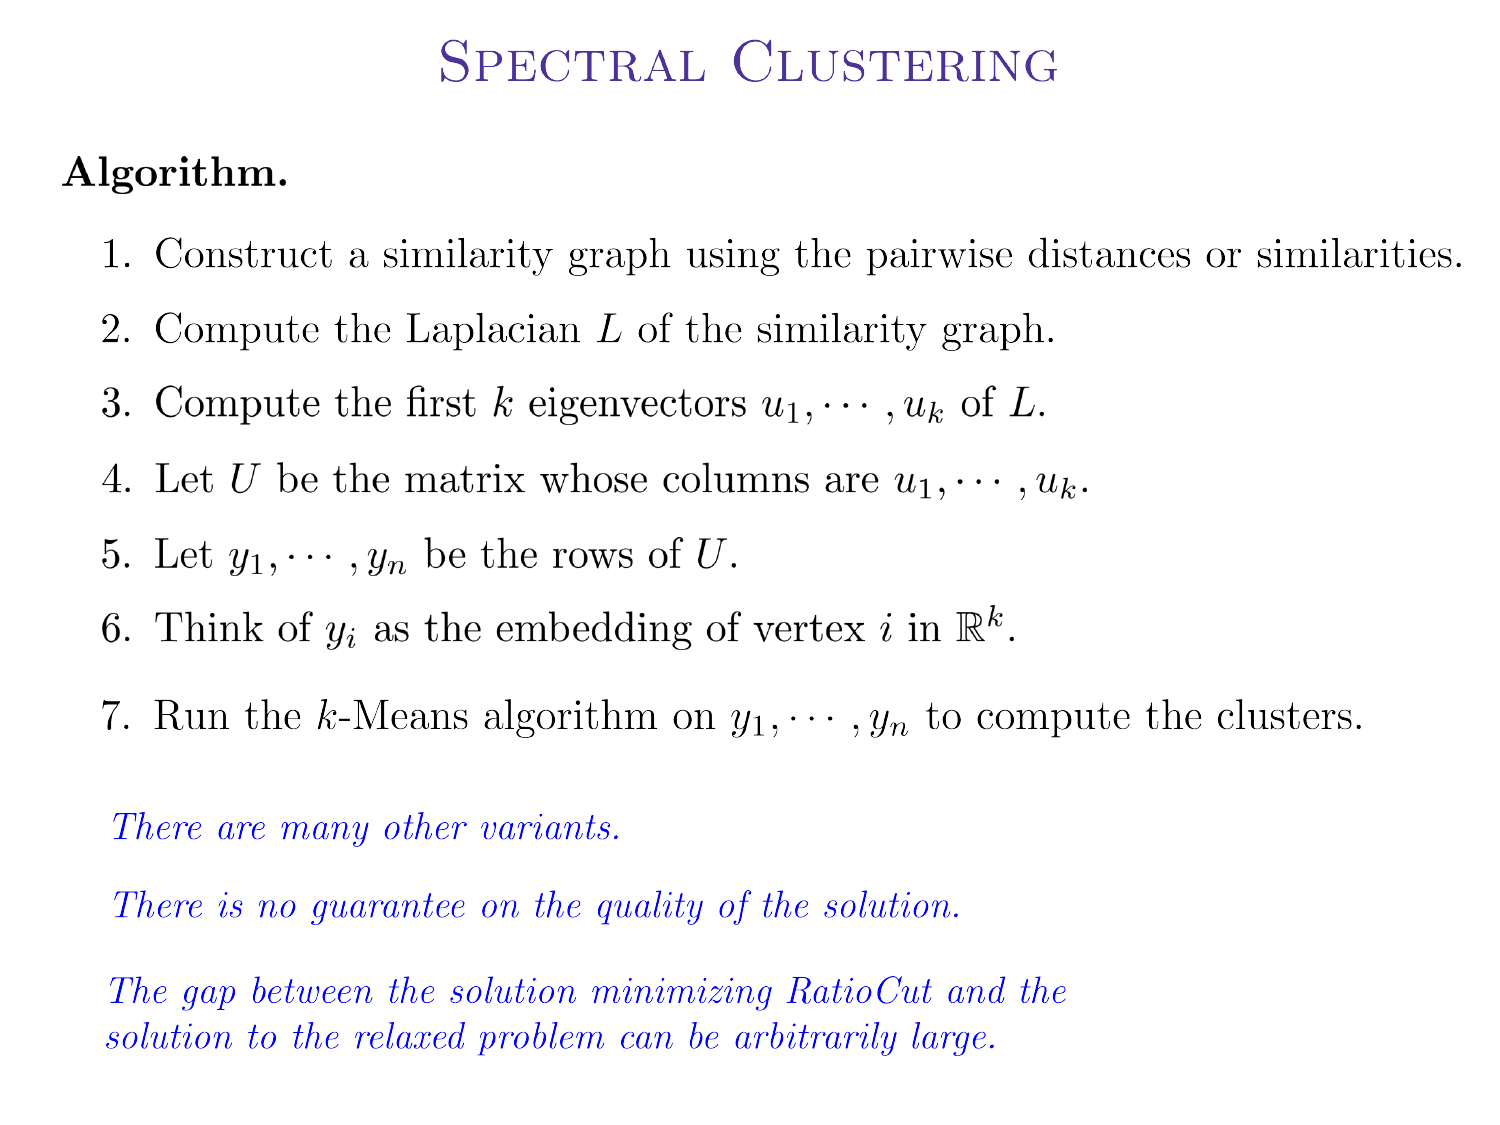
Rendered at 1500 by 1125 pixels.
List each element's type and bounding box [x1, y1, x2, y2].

picture [102, 699, 1361, 738]
picture [106, 976, 1067, 1056]
picture [102, 462, 1087, 501]
picture [114, 890, 958, 926]
picture [102, 605, 1014, 651]
picture [102, 385, 1044, 425]
picture [441, 39, 1057, 83]
picture [113, 812, 618, 847]
picture [102, 312, 1053, 352]
picture [102, 537, 737, 576]
picture [103, 237, 1462, 277]
picture [62, 155, 286, 194]
